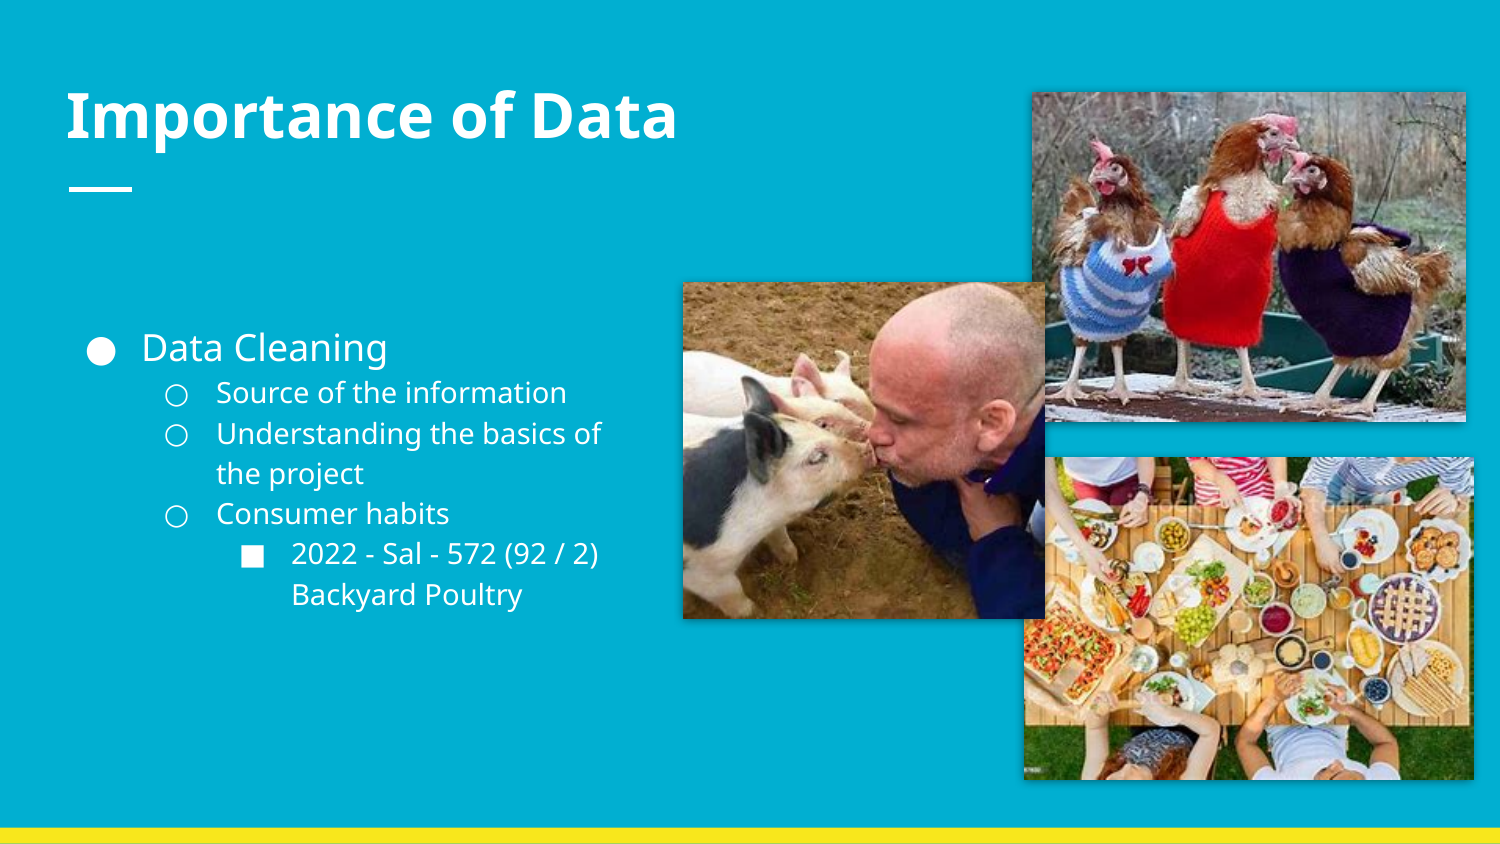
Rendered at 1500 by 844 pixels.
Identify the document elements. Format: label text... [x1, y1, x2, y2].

picture [683, 91, 1474, 780]
list Data Cleaning Source of the information Understanding the basics of the project Consumer habits 2022 - Sal - 572 (92 / 2) Backyard Poultry [51, 232, 664, 750]
title Importance of Data [51, 61, 1449, 167]
